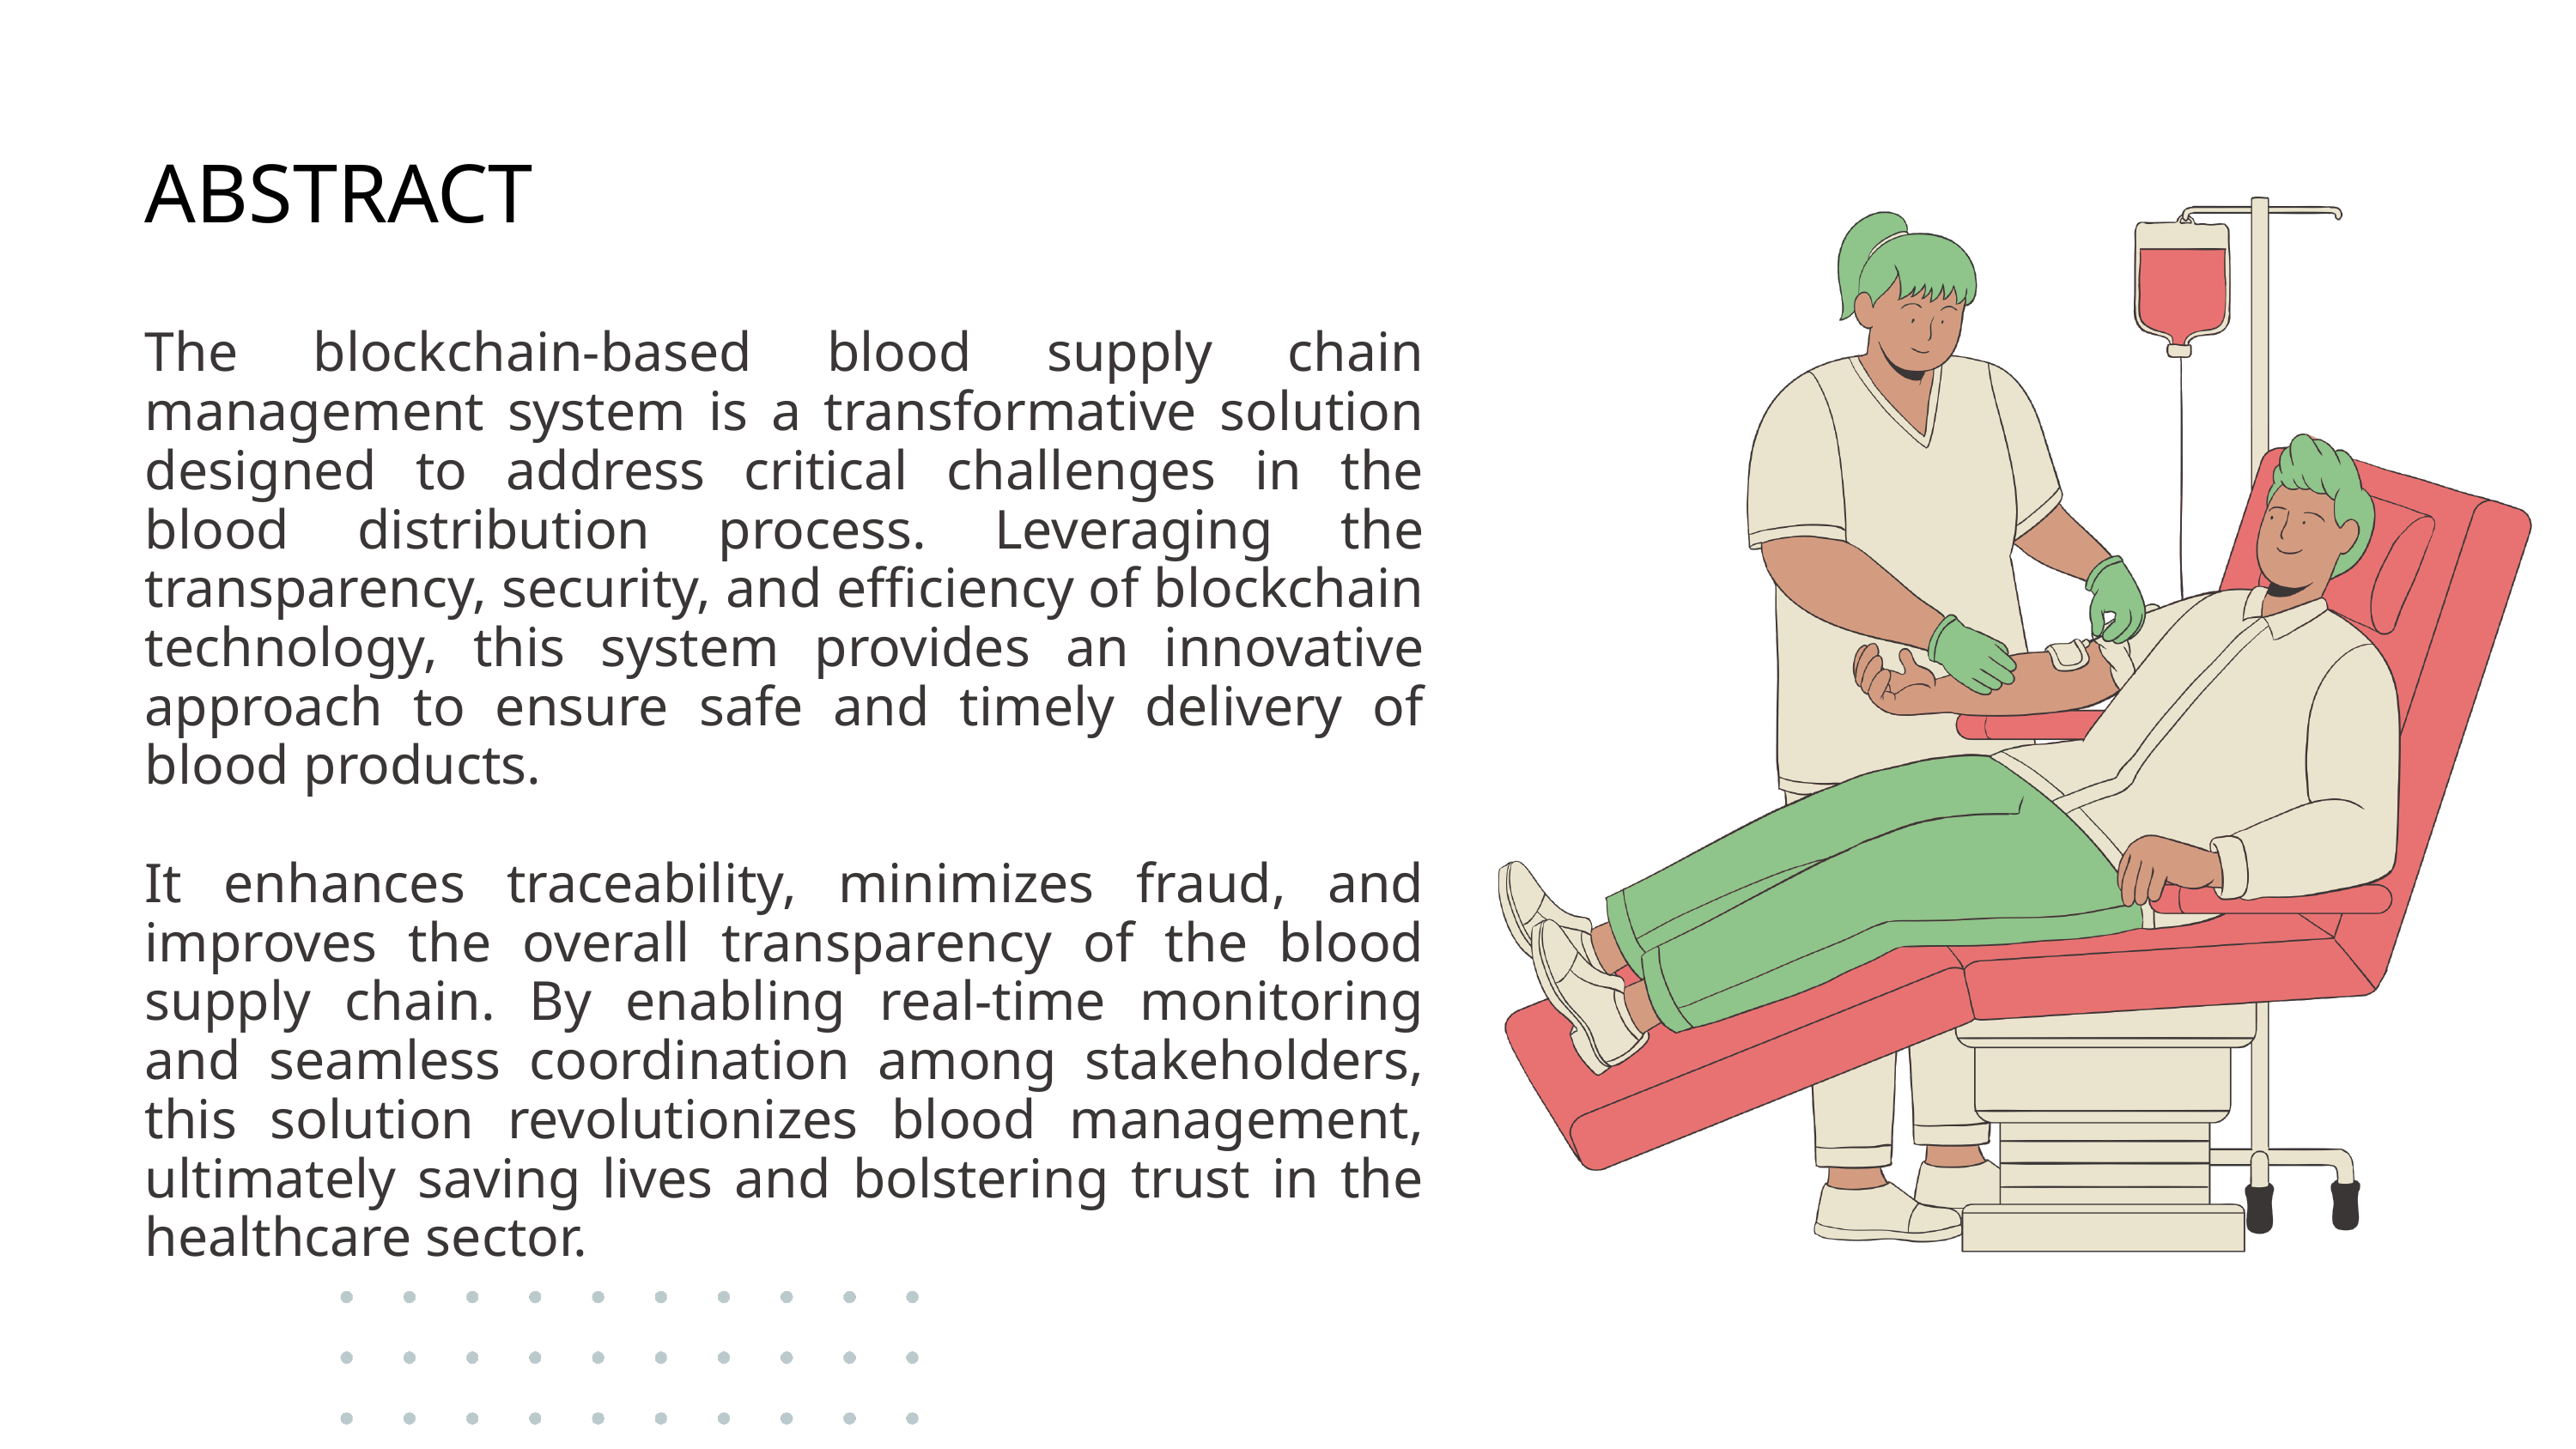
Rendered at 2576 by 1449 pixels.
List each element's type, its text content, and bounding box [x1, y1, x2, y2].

text_box ABSTRACT [144, 149, 1093, 239]
text_box [1498, 196, 2534, 1252]
text_box [340, 1290, 919, 1449]
text_box The blockchain-based blood supply chain management system is a transformative solution designed to address critical challenges in the blood distribution process. Leveraging the transparency, security, and efficiency of blockchain technology, this system provides an innovative approach to ensure safe and timely delivery of blood products. It enhances traceability, minimizes fraud, and improves the overall transparency of the blood supply chain. By enabling real-time monitoring and seamless coordination among stakeholders, this solution revolutionizes blood management, ultimately saving lives and bolstering trust in the healthcare sector. [144, 323, 1426, 1268]
